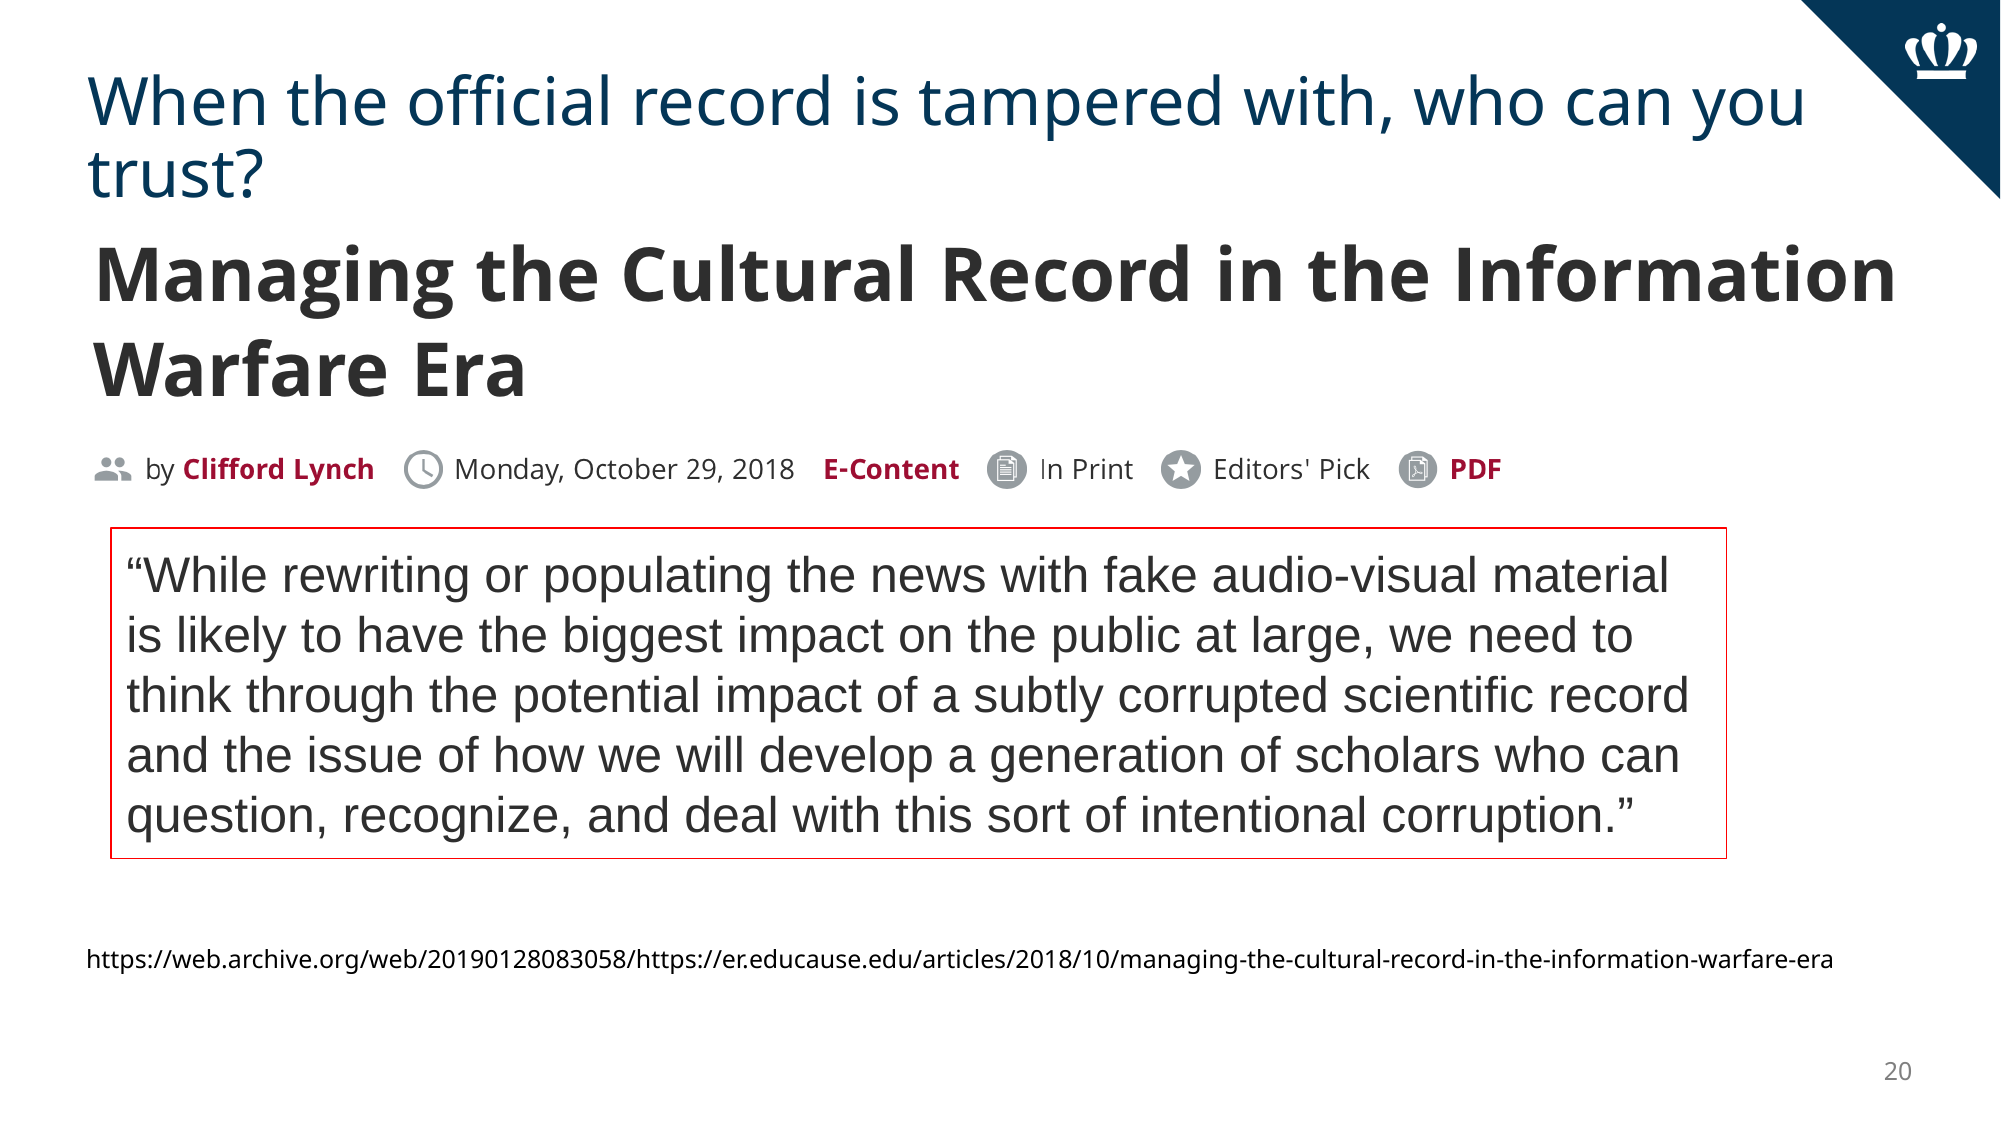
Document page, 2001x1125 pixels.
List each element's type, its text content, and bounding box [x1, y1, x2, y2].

text_box “While rewriting or populating the news with fake audio-visual material is likely to have the biggest impact on the public at large, we need to think through the potential impact of a subtly corrupted scientific record and the issue of how we will develop a generation of scholars who can question, recognize, and deal with this sort of intentional corruption.” [111, 583, 1727, 859]
picture [1905, 23, 1977, 79]
title When the official record is tampered with, who can you trust? [72, 59, 1928, 217]
picture [70, 218, 1928, 572]
slide_number ‹#› [1477, 1042, 1928, 1103]
list https://web.archive.org/web/20190128083058/https://er.educause.edu/articles/2018/10/managing-the-cultural-record-in-the-information-warfare-era [71, 932, 1928, 1024]
